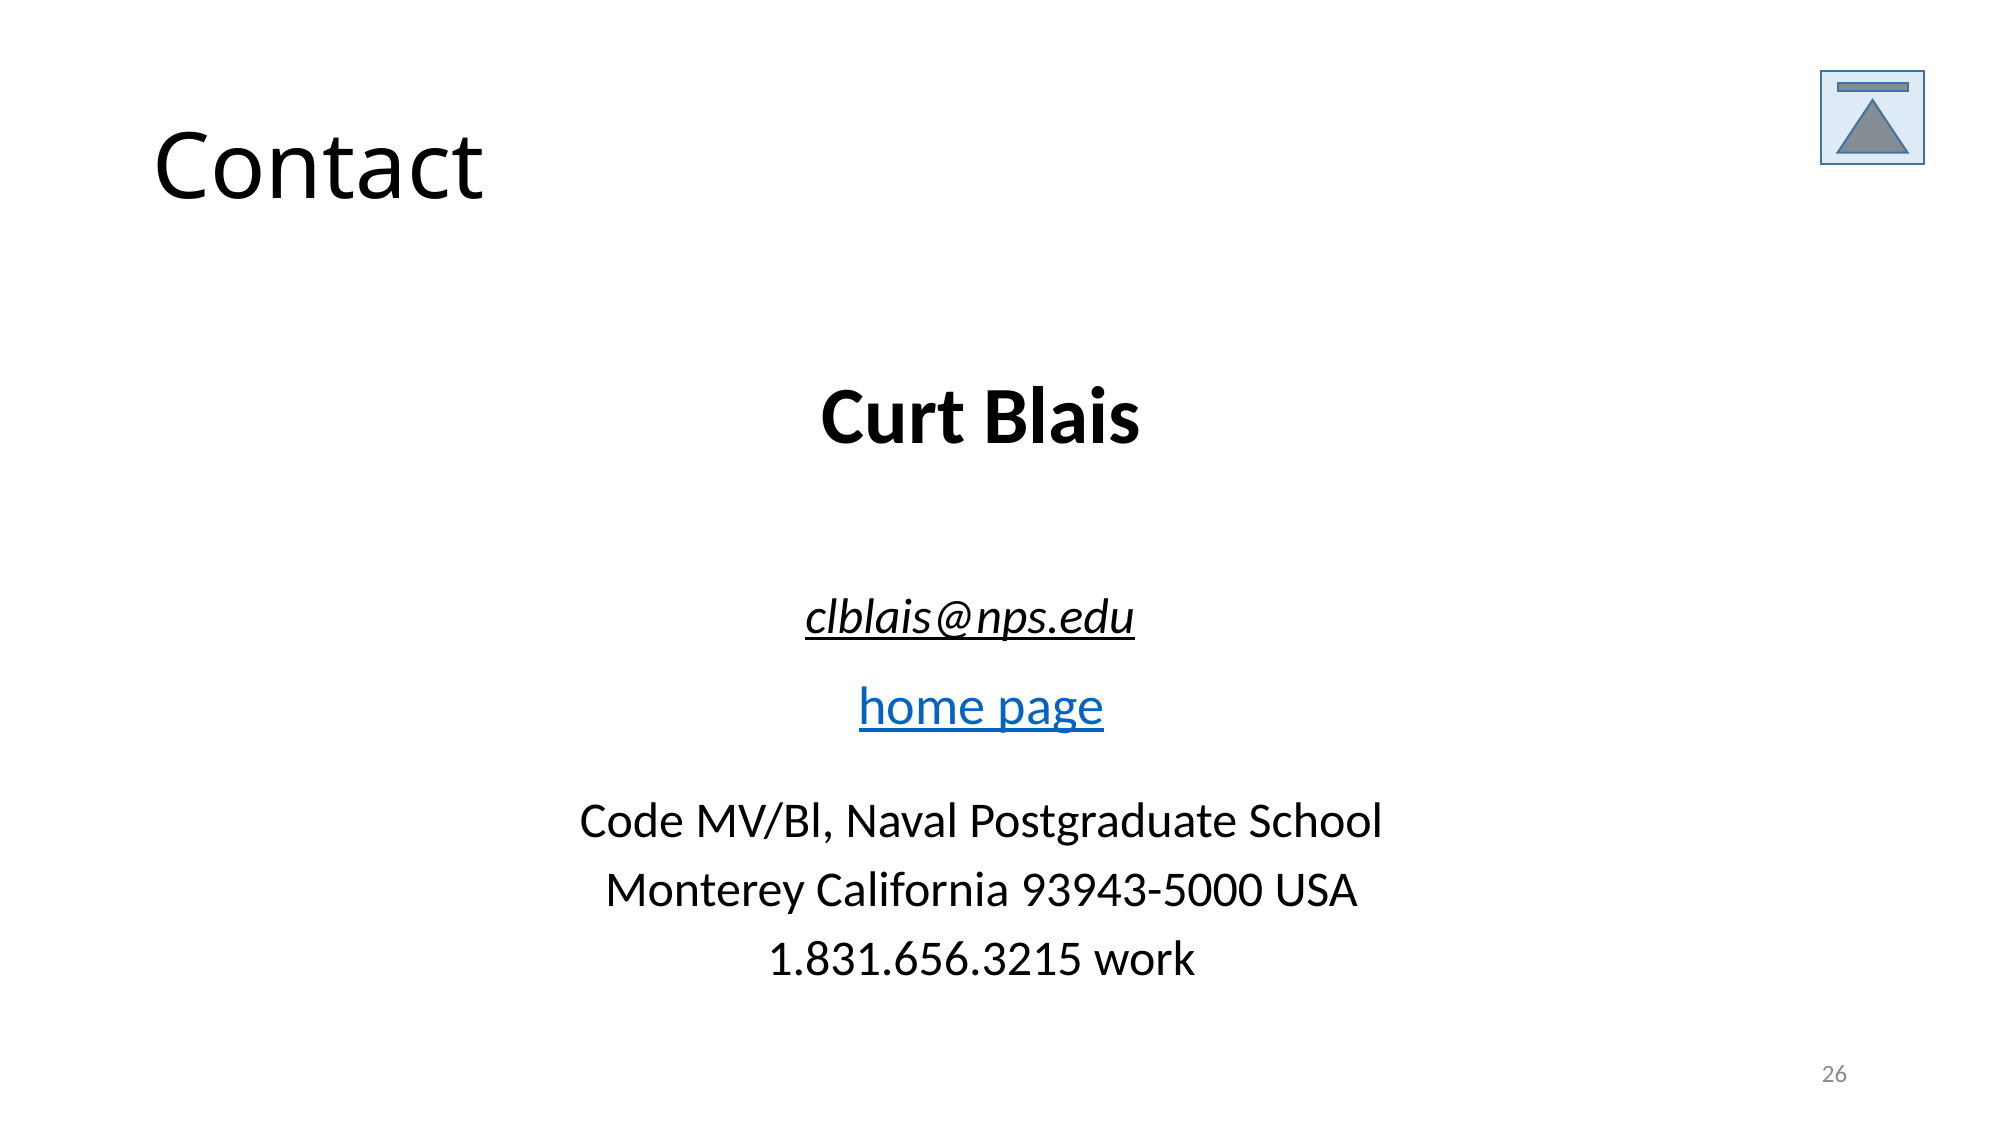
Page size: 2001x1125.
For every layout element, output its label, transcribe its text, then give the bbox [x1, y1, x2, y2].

slide_number 26 [1412, 1042, 1863, 1103]
text_box [1820, 70, 1925, 165]
title Contact [137, 59, 1863, 278]
list Curt Blais clblais@nps.edu home page Code MV/Bl, Naval Postgraduate School Monterey California 93943-5000 USA 1.831.656.3215 work [385, 282, 1579, 1067]
